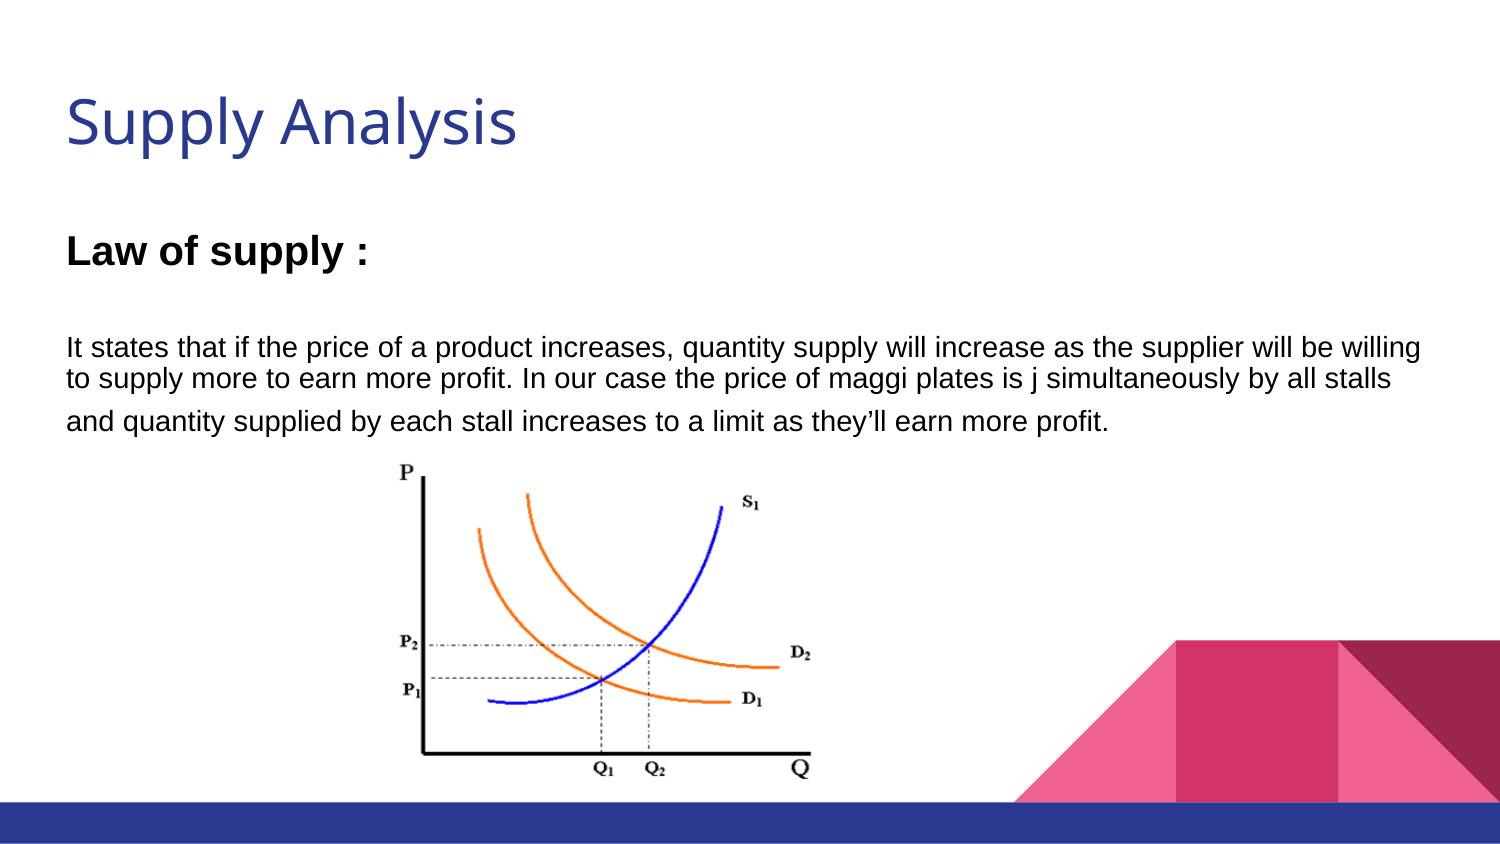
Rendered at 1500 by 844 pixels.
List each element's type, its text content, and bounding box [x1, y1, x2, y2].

picture [396, 453, 824, 801]
title Supply Analysis [51, 67, 1449, 167]
list Law of supply : It states that if the price of a product increases, quantity supply will increase as the supplier will be willing to supply more to earn more profit. In our case the price of maggi plates is j simultaneously by all stalls and quantity supplied by each stall increases to a limit as they’ll earn more profit. [51, 201, 1449, 750]
